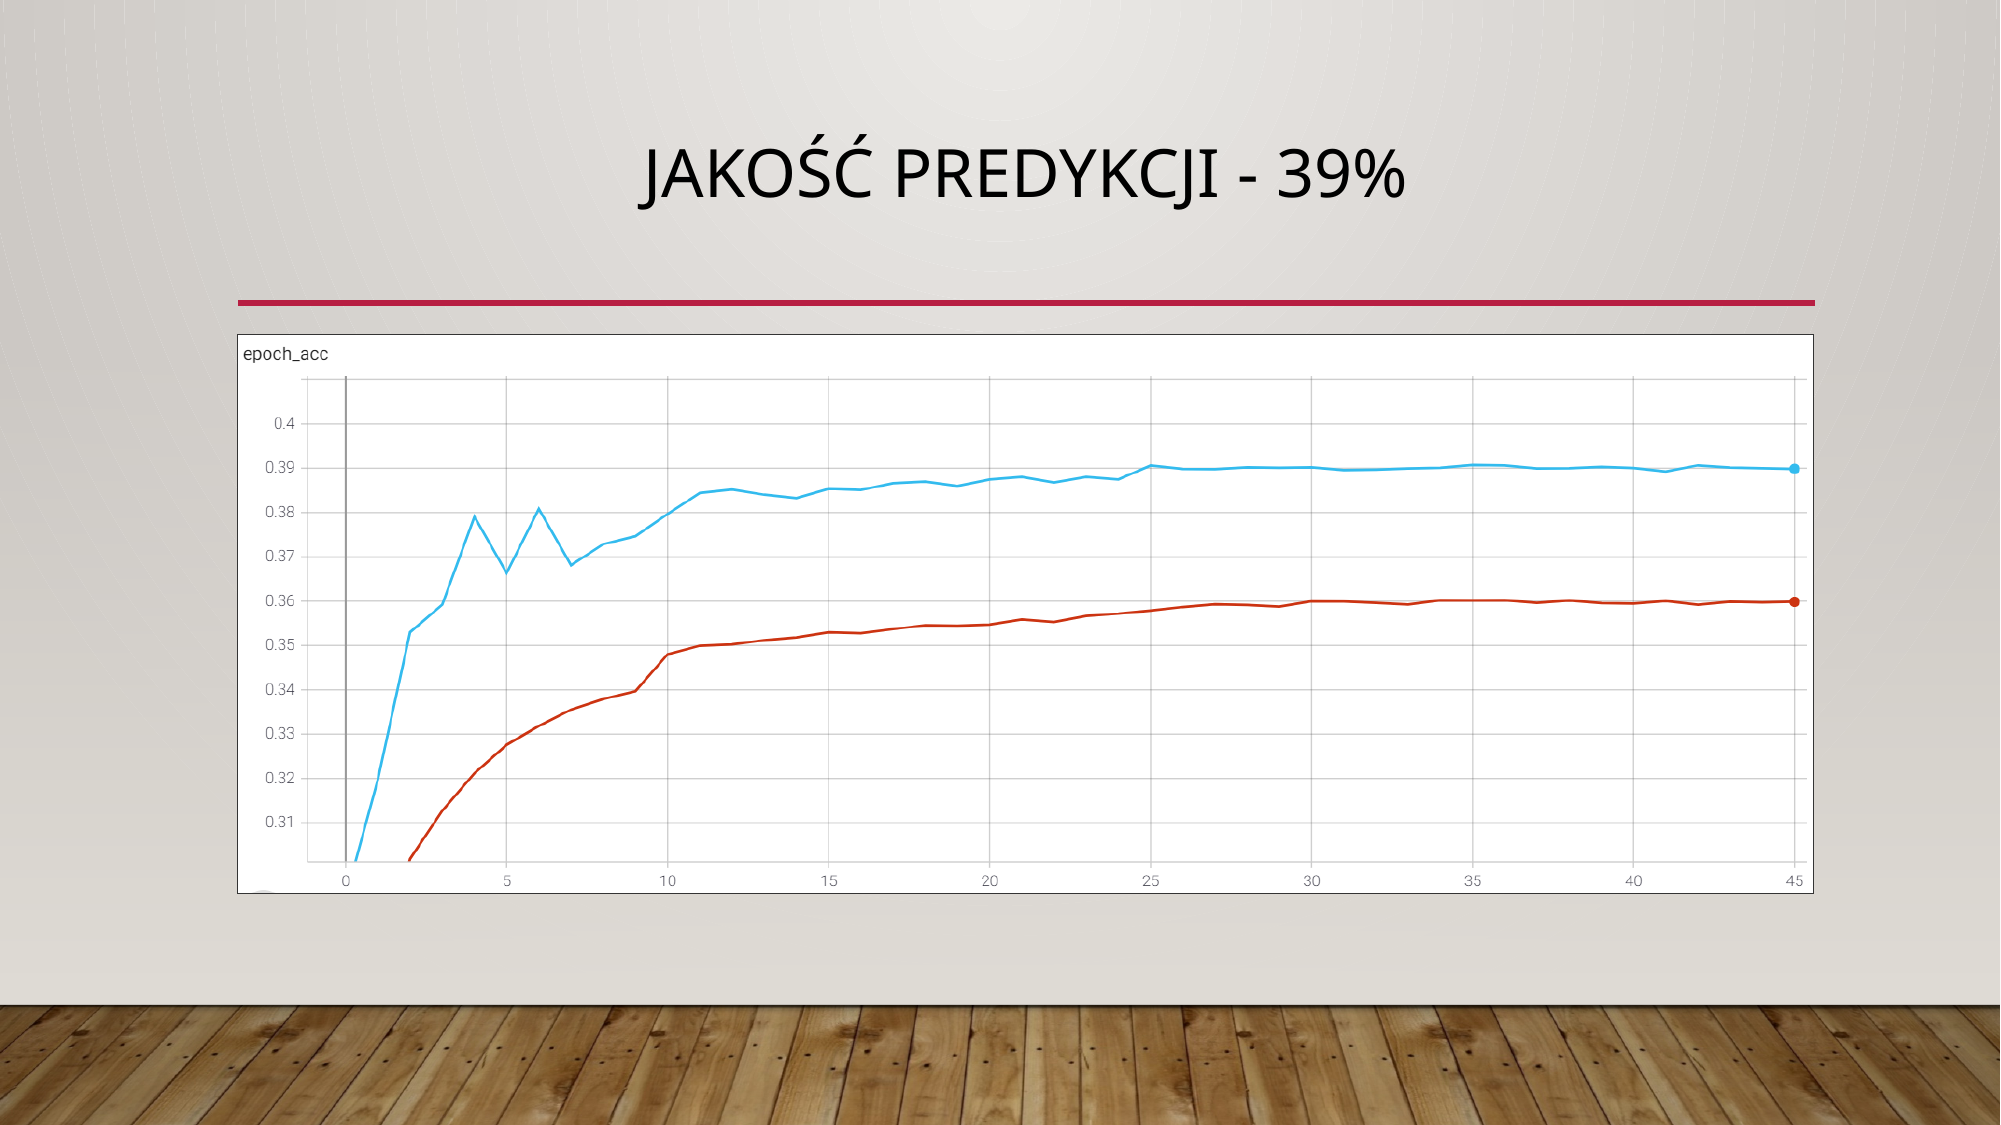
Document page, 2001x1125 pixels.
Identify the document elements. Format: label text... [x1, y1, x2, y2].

picture [0, 1005, 2000, 1125]
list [237, 333, 1814, 894]
title Jakość predykcji - 39% [238, 131, 1814, 305]
